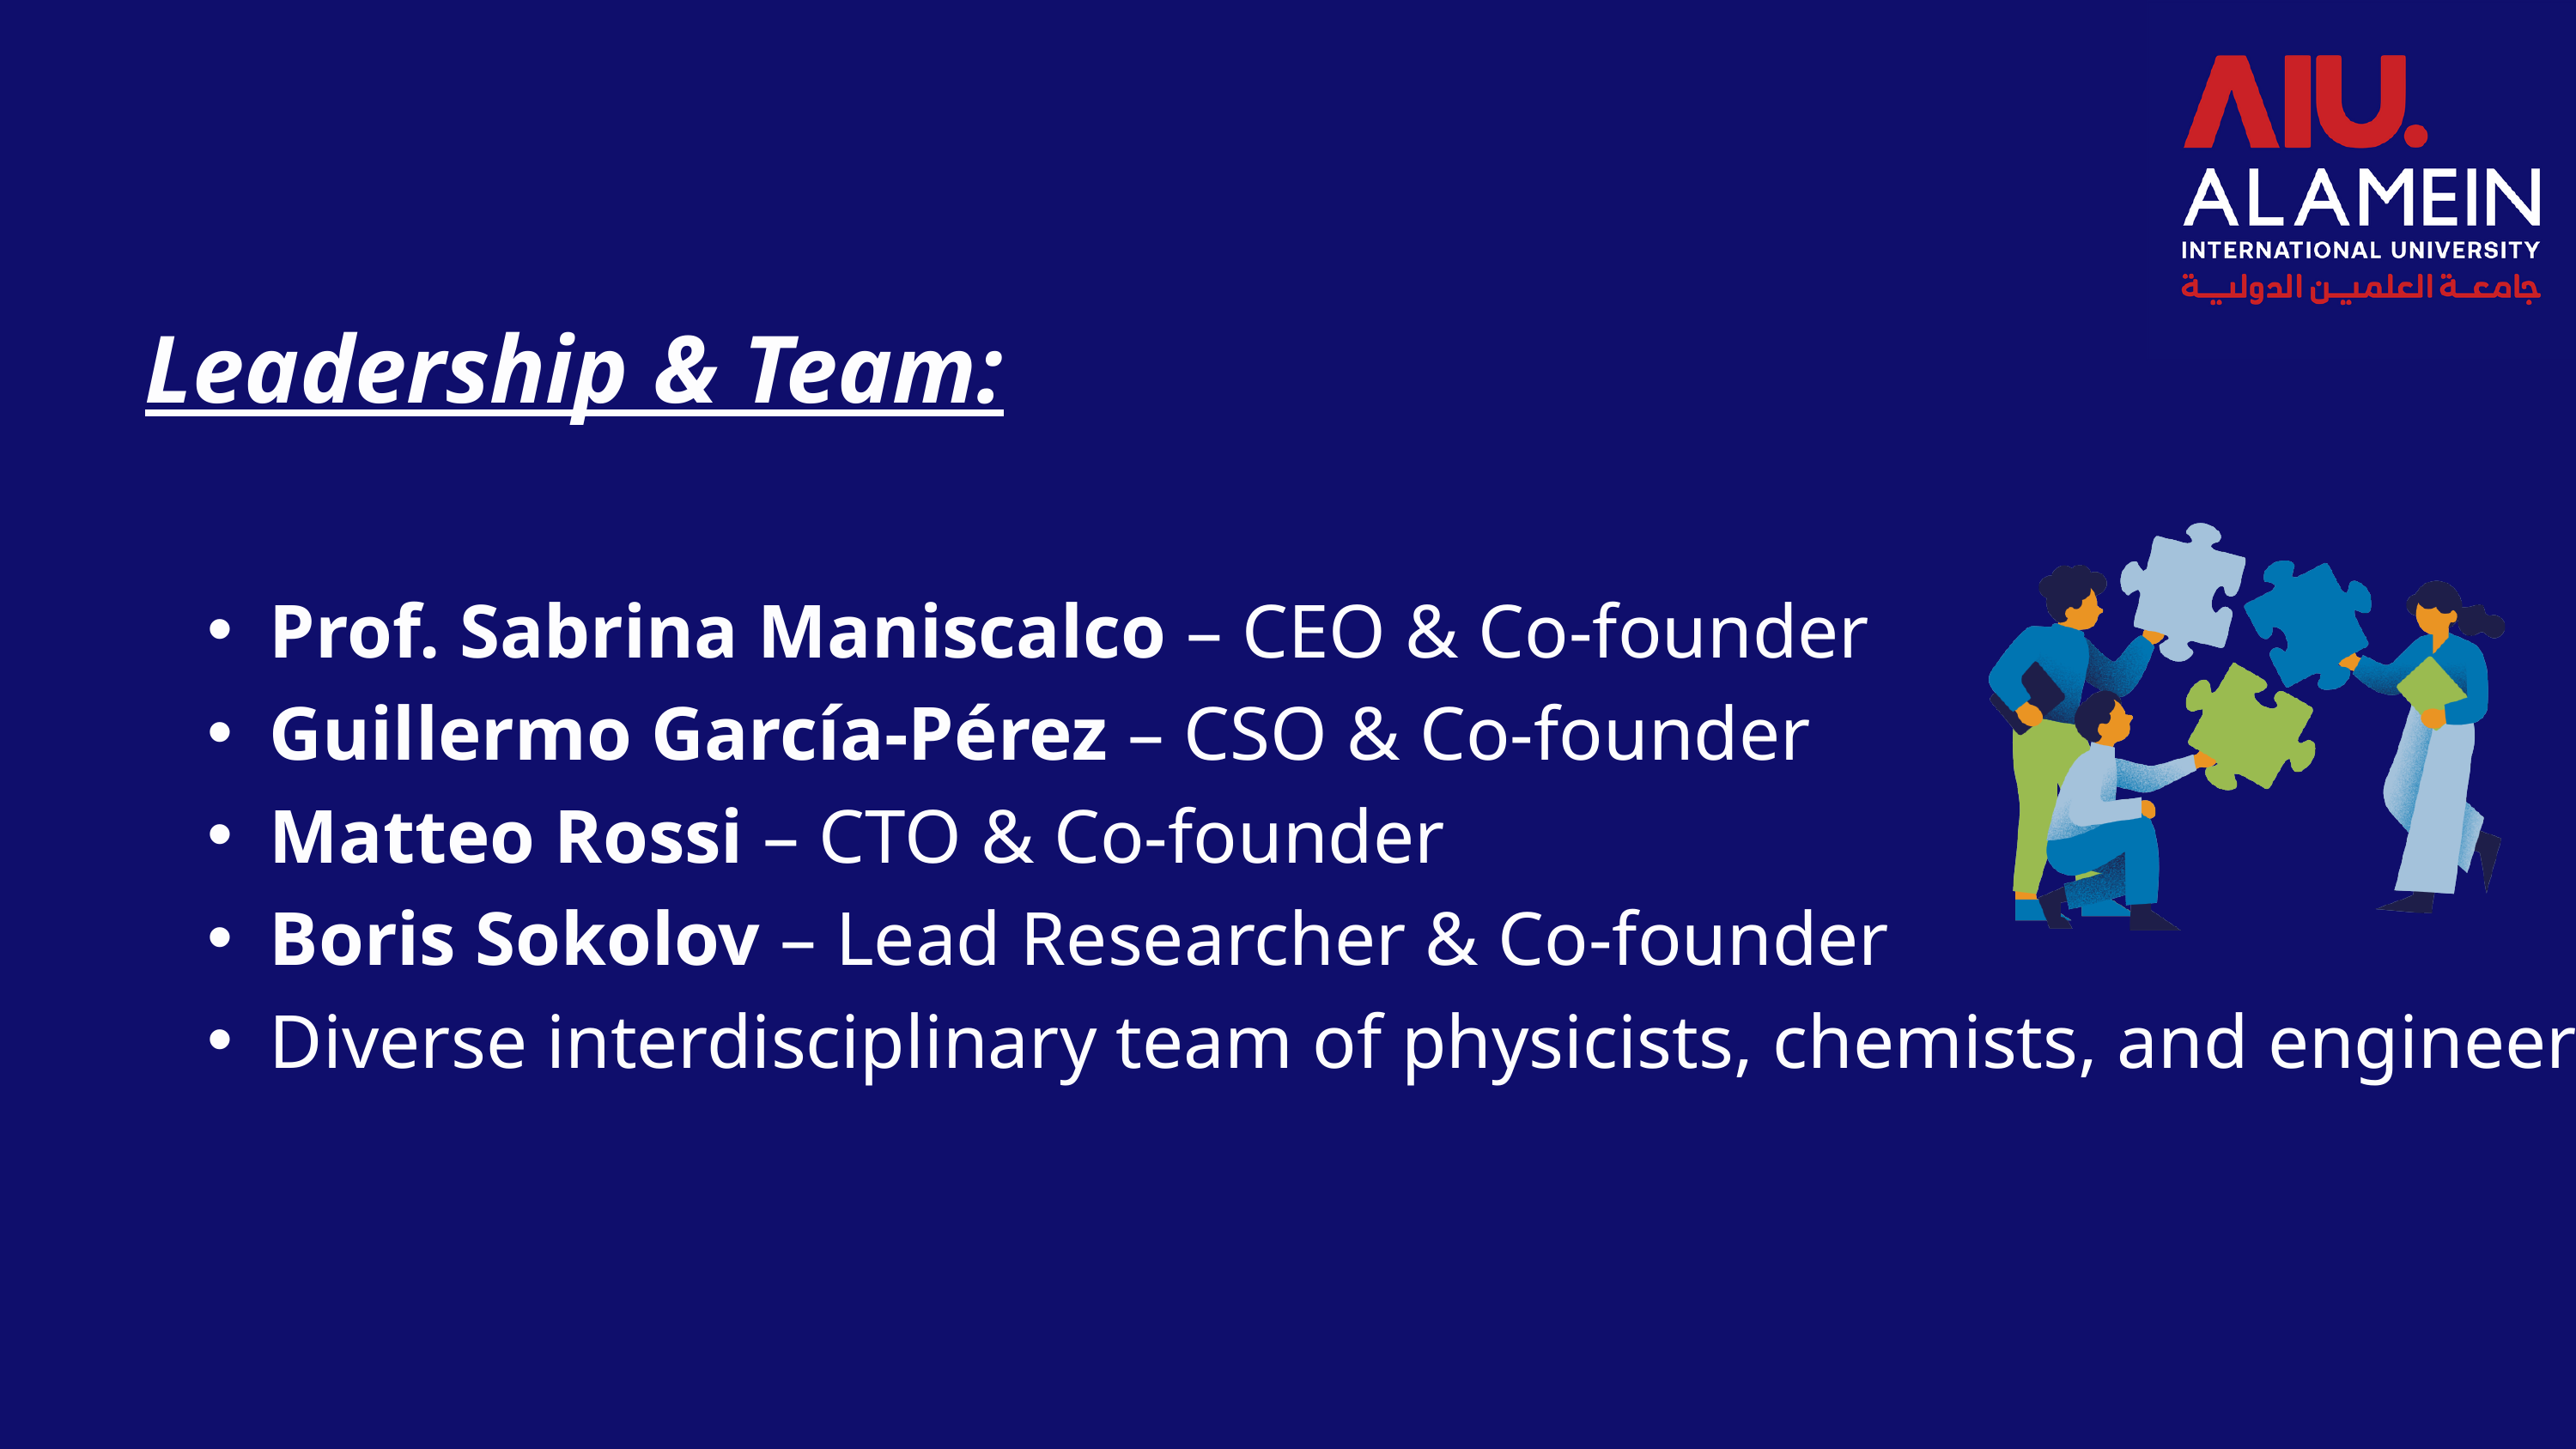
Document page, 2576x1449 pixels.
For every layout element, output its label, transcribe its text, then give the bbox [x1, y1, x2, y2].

text_box Leadership & Team: [144, 291, 1381, 421]
text_box Prof. Sabrina Maniscalco – CEO & Co-founder Guillermo García‑Pérez – CSO & Co-founder Matteo Rossi – CTO & Co-founder Boris Sokolov – Lead Researcher & Co-founder Diverse interdisciplinary team of physicists, chemists, and engineers [144, 569, 2576, 1186]
text_box [1987, 522, 2506, 569]
text_box [2146, 0, 2576, 361]
